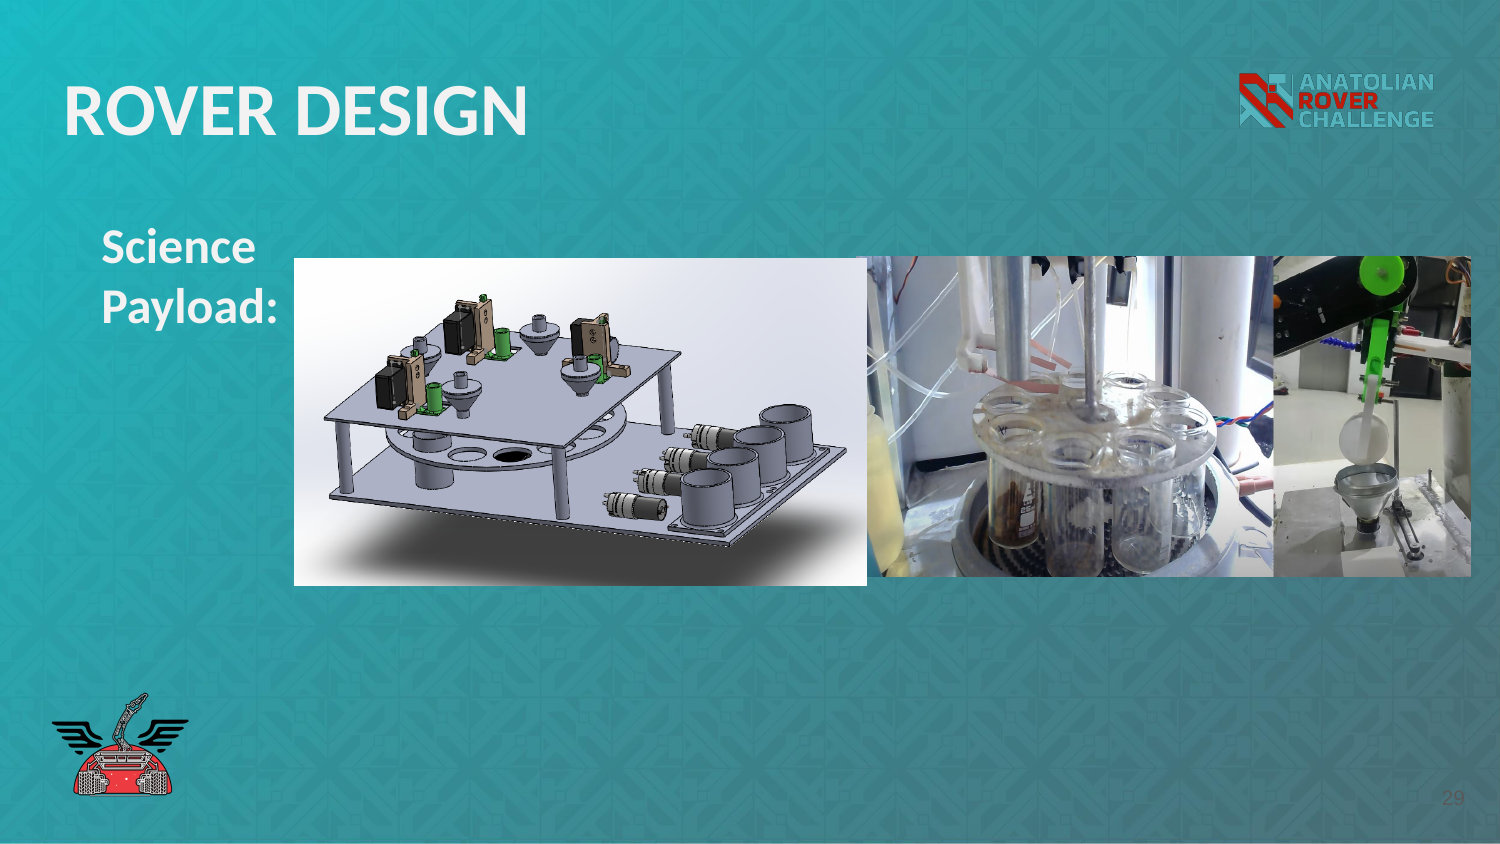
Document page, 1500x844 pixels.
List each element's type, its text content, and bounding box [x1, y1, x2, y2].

picture [0, 0, 1500, 844]
text_box Science Payload: [86, 198, 416, 349]
text_box ROVER DESIGN [48, 62, 559, 165]
slide_number 29 [1389, 764, 1480, 830]
